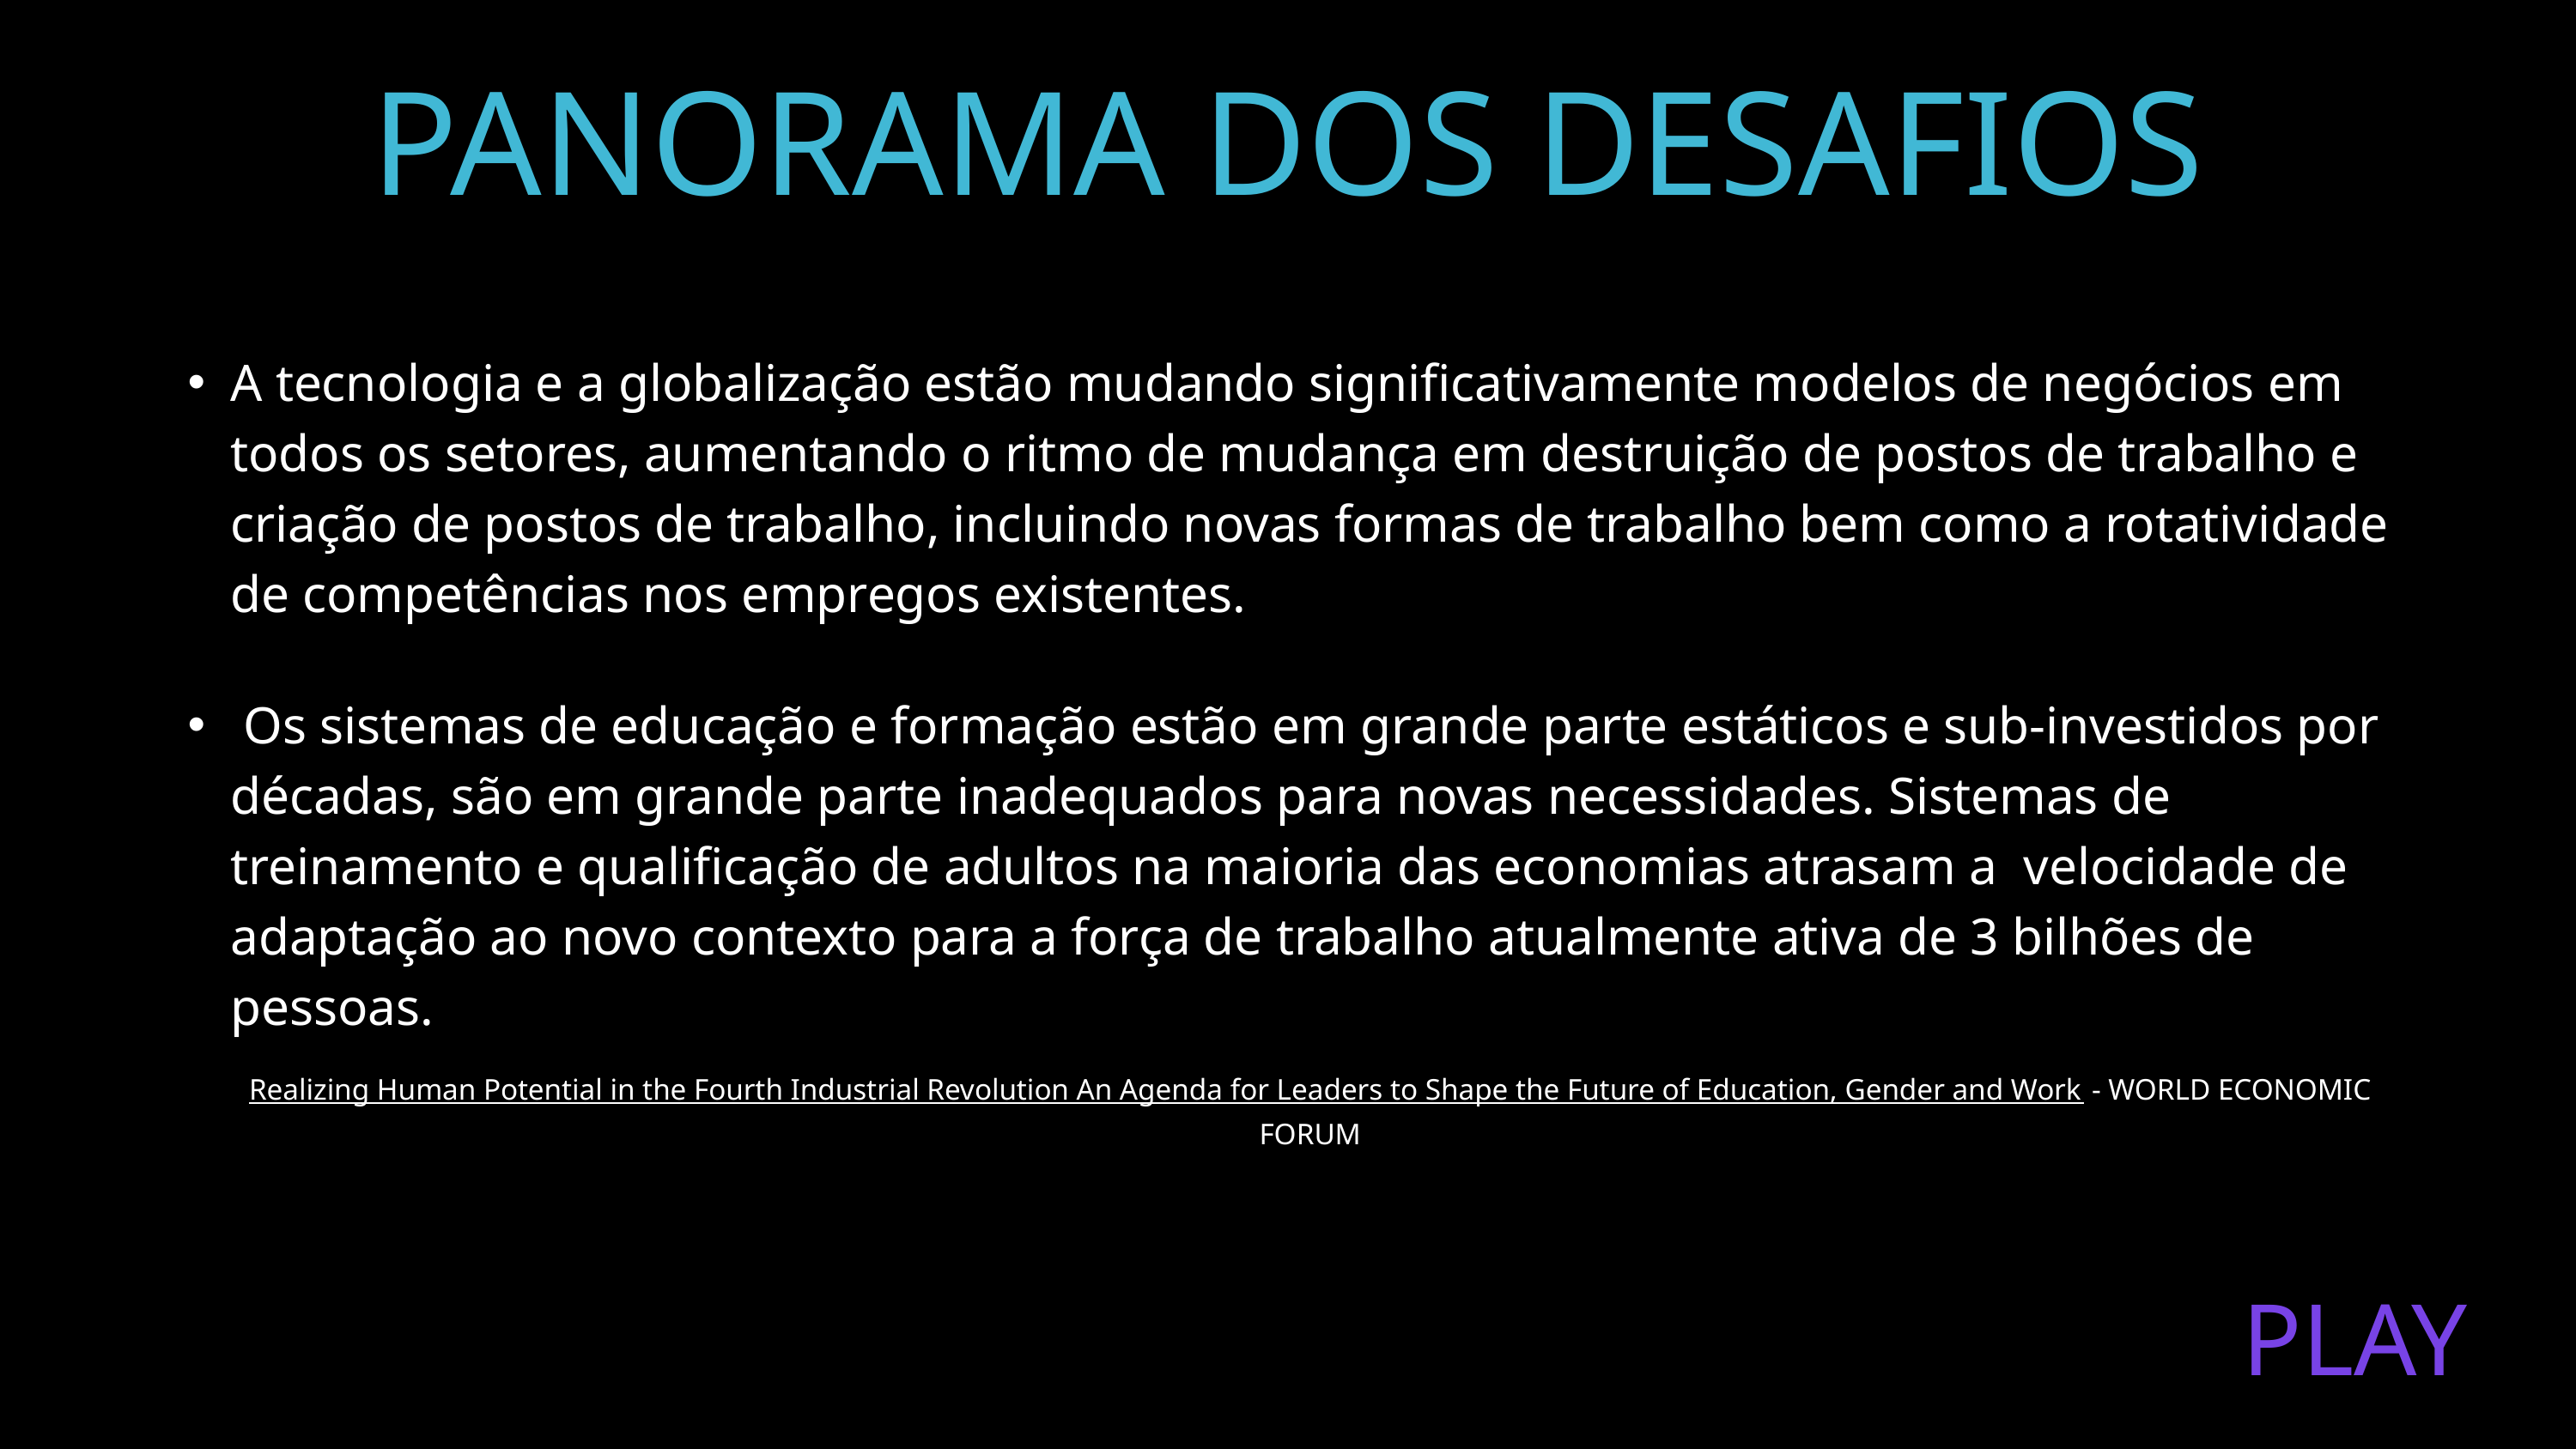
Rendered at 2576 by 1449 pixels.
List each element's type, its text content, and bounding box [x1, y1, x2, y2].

text_box A tecnologia e a globalização estão mudando significativamente modelos de negócios em todos os setores, aumentando o ritmo de mudança em destruição de postos de trabalho e criação de postos de trabalho, incluindo novas formas de trabalho bem como a rotatividade de competências nos empregos existentes. [144, 341, 2424, 647]
text_box PANORAMA DOS DESAFIOS [221, 81, 2355, 225]
text_box Os sistemas de educação e formação estão em grande parte estáticos e sub-investidos por décadas, são em grande parte inadequados para novas necessidades. Sistemas de treinamento e qualificação de adultos na maioria das economias atrasam a velocidade de adaptação ao novo contexto para a força de trabalho atualmente ativa de 3 bilhões de pessoas. [144, 682, 2424, 1036]
text_box Realizing Human Potential in the Fourth Industrial Revolution An Agenda for Leaders to Shape the Future of Education, Gender and Work - WORLD ECONOMIC FORUM [197, 1070, 2424, 1151]
text_box PLAY [2215, 1320, 2494, 1396]
